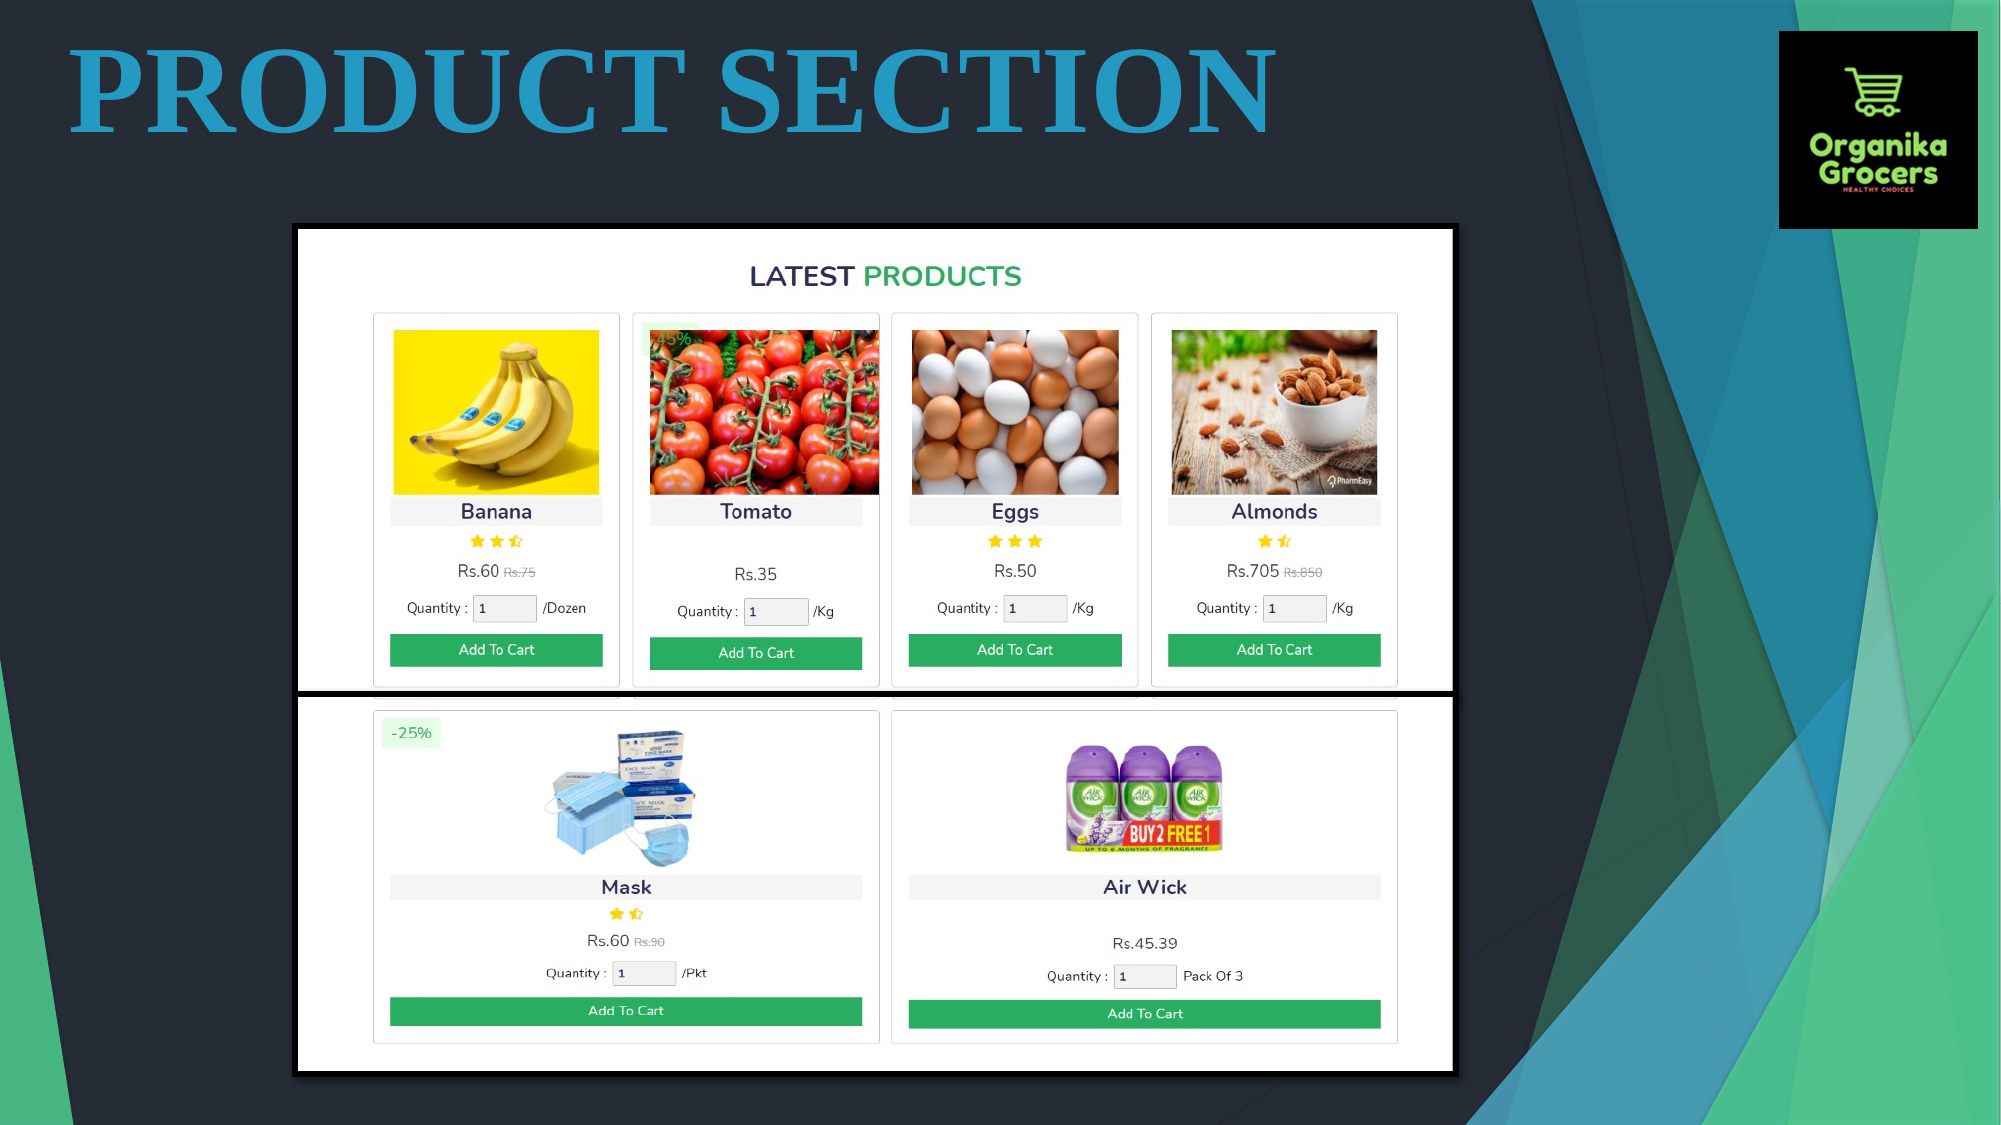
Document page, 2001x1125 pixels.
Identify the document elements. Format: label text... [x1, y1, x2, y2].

picture [297, 228, 1454, 1072]
picture [1778, 31, 1978, 230]
text_box PRODUCT SECTION [54, 0, 1483, 165]
